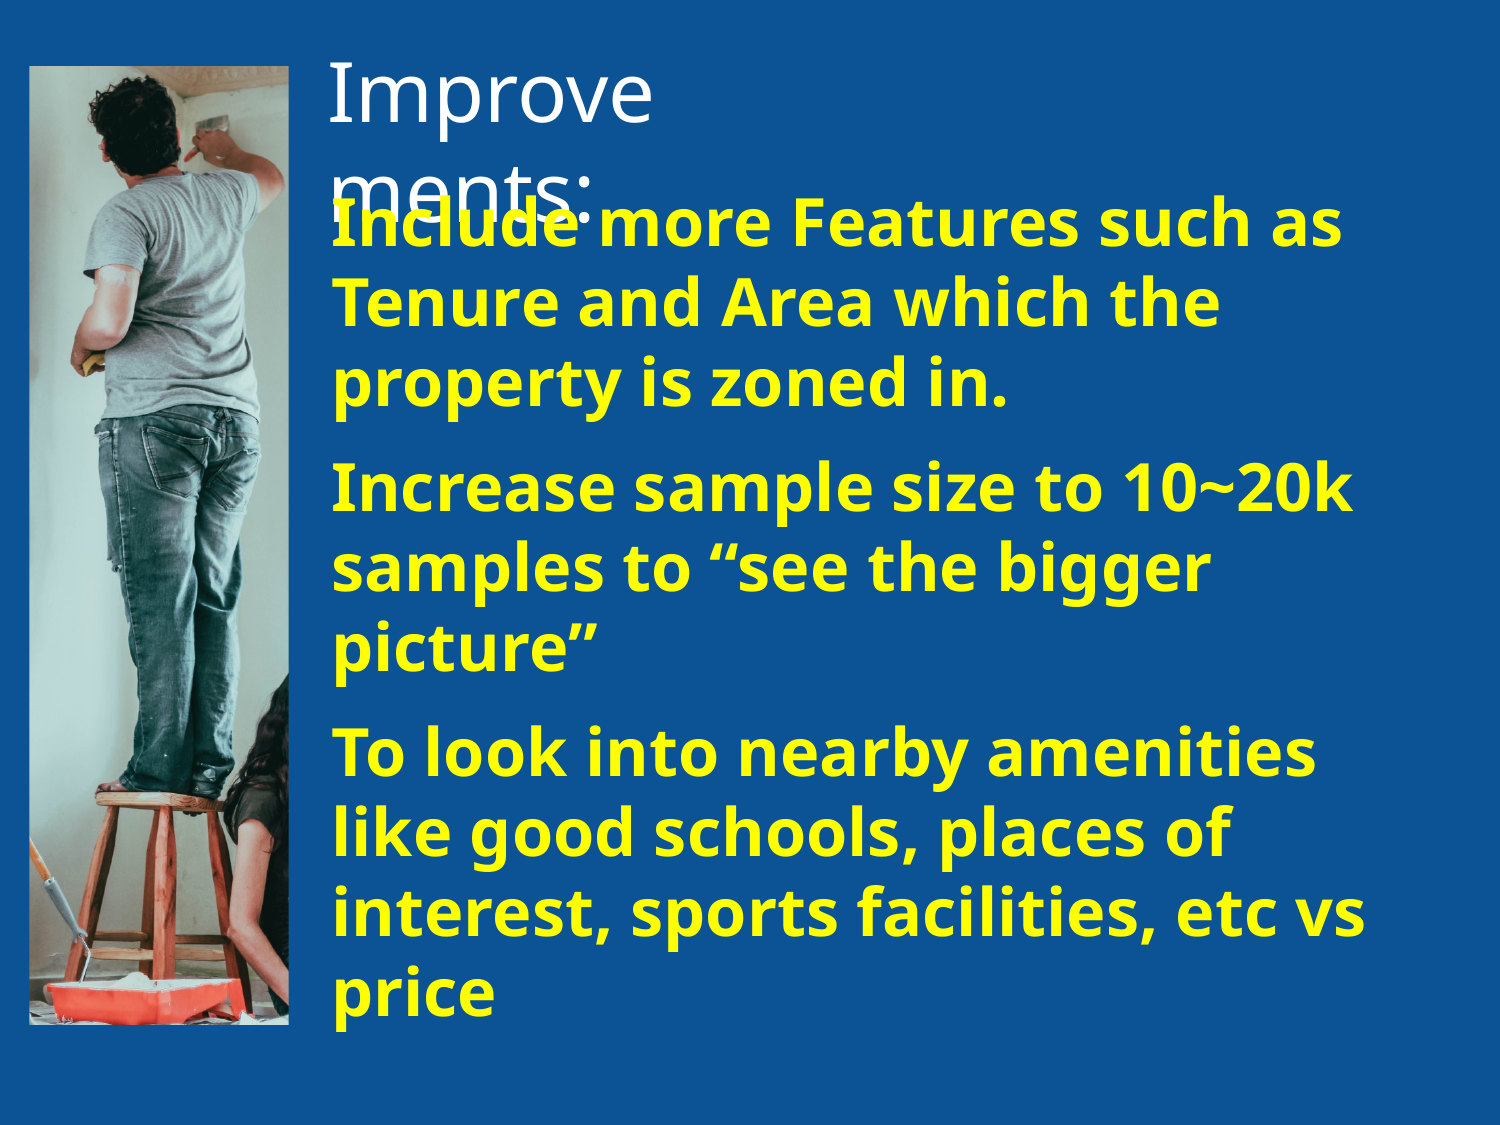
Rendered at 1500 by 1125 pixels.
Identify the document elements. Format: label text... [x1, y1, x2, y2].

text_box Include more Features such as Tenure and Area which the property is zoned in. Increase sample size to 10~20k samples to “see the bigger picture” To look into nearby amenities like good schools, places of interest, sports facilities, etc vs price [316, 172, 1436, 1038]
picture [29, 66, 289, 1025]
text_box Improvements: [312, 31, 741, 247]
